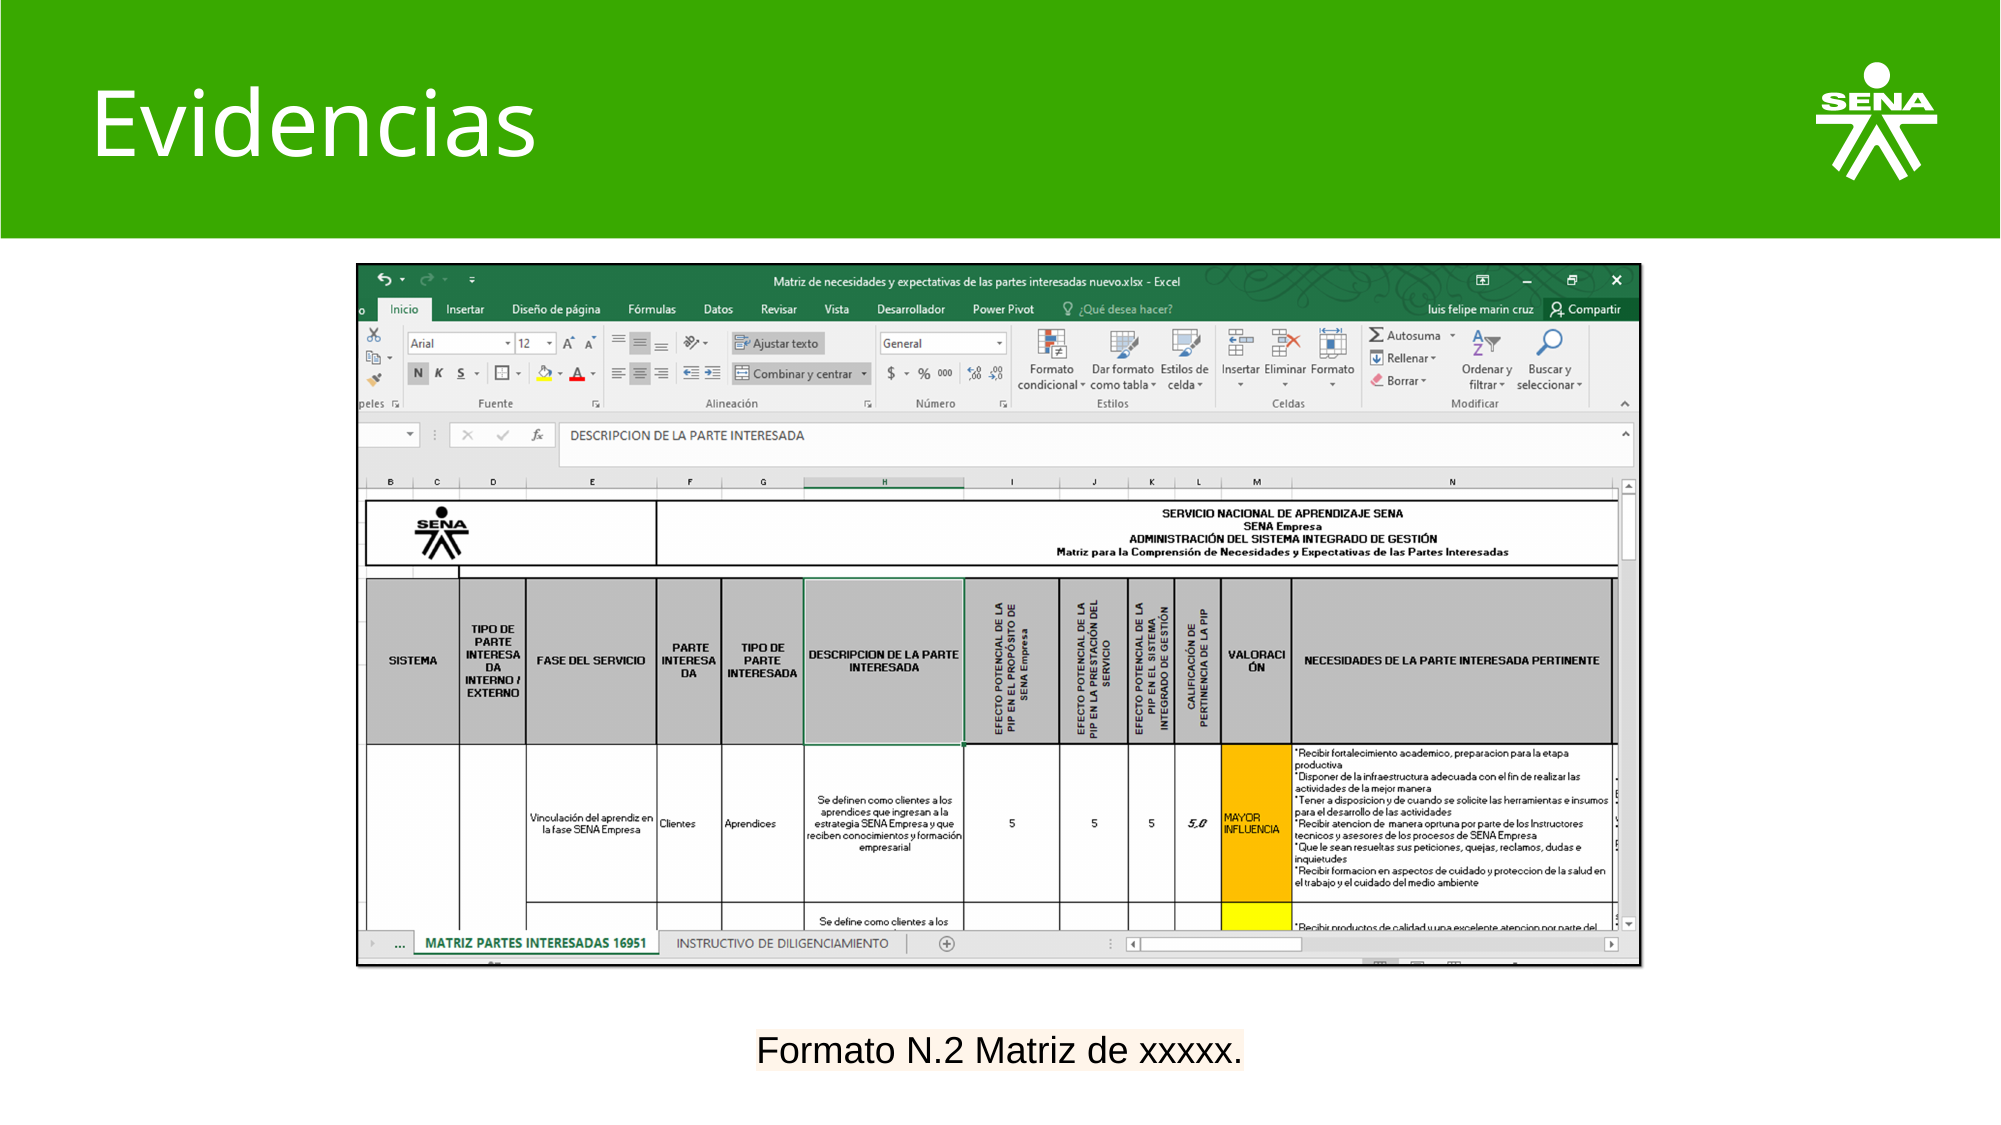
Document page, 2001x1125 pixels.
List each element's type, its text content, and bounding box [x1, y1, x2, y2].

picture [0, 0, 2001, 1125]
text_box Formato N.2 Matriz de xxxxx. [741, 1018, 1259, 1078]
title Evidencias [74, 18, 1800, 236]
